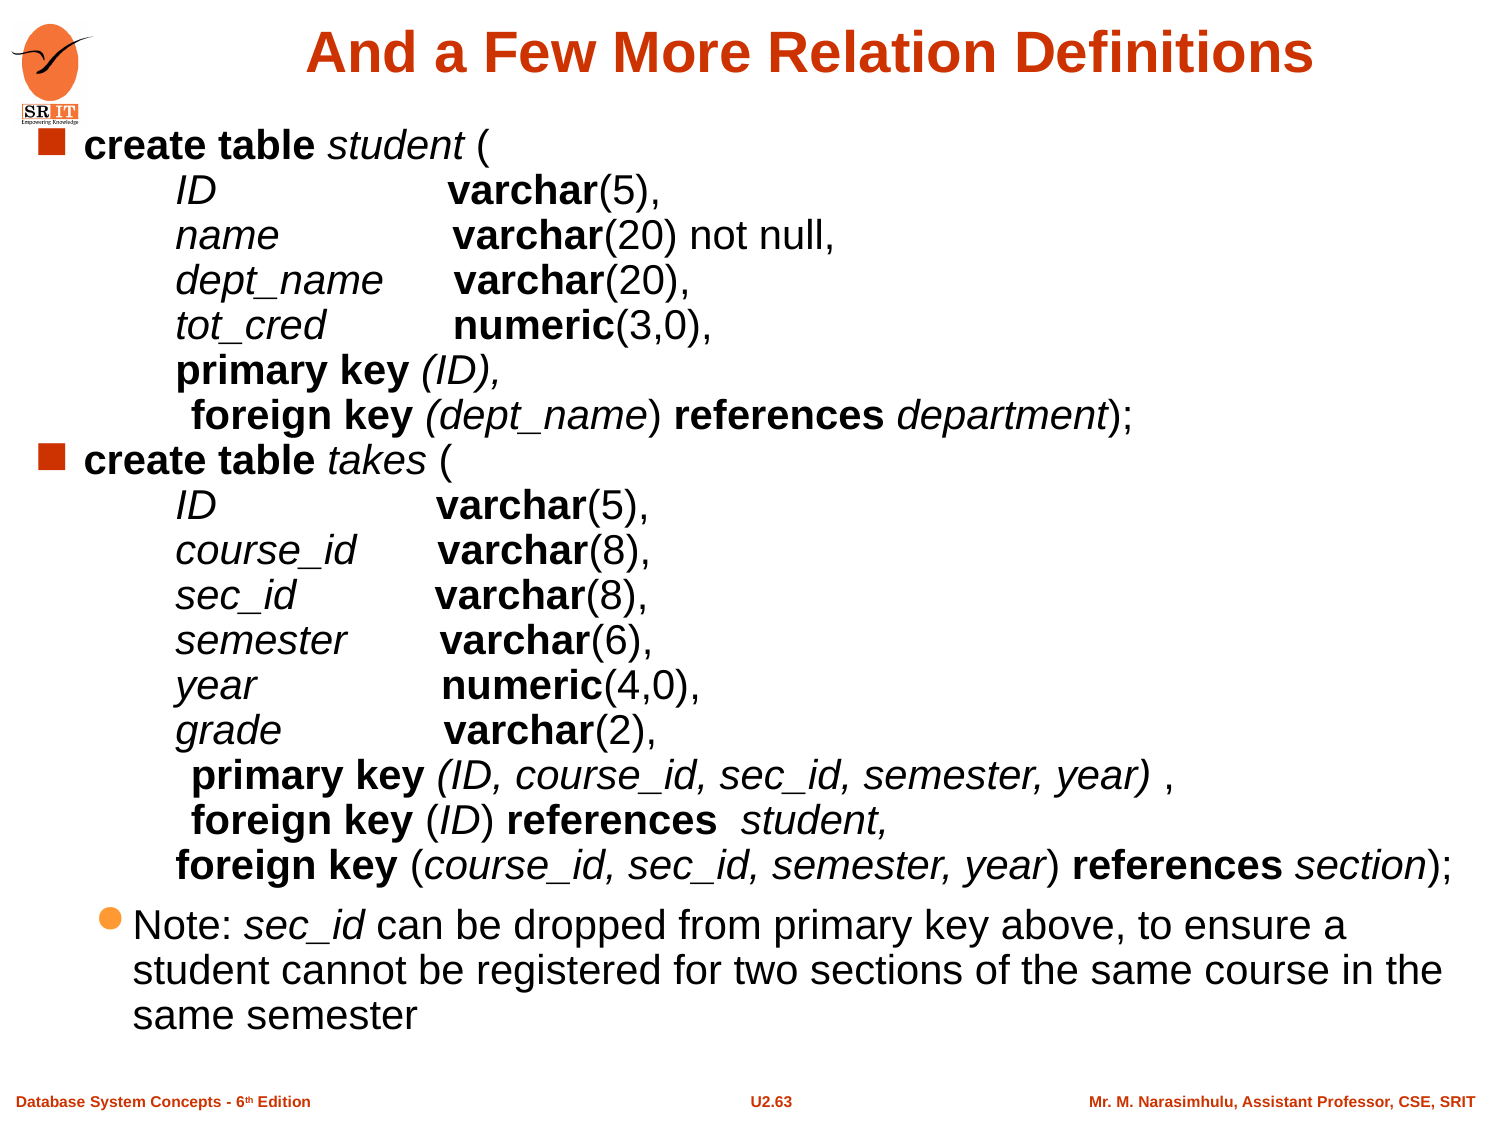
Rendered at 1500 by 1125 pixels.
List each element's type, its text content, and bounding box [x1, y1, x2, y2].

picture [11, 19, 93, 128]
title And a Few More Relation Definitions [121, 16, 1500, 92]
list create table student ( ID varchar(5), name varchar(20) not null, dept_name varchar(20), tot_cred numeric(3,0), primary key (ID), foreign key (dept_name) references department); create table takes ( ID varchar(5), course_id varchar(8), sec_id varchar(8), semester varchar(6), year numeric(4,0), grade varchar(2), primary key (ID, course_id, sec_id, semester, year) , foreign key (ID) references student, foreign key (course_id, sec_id, semester, year) references section); Note: sec_id can be dropped from primary key above, to ensure a student cannot be registered for two sections of the same course in the same semester [26, 116, 1471, 1077]
